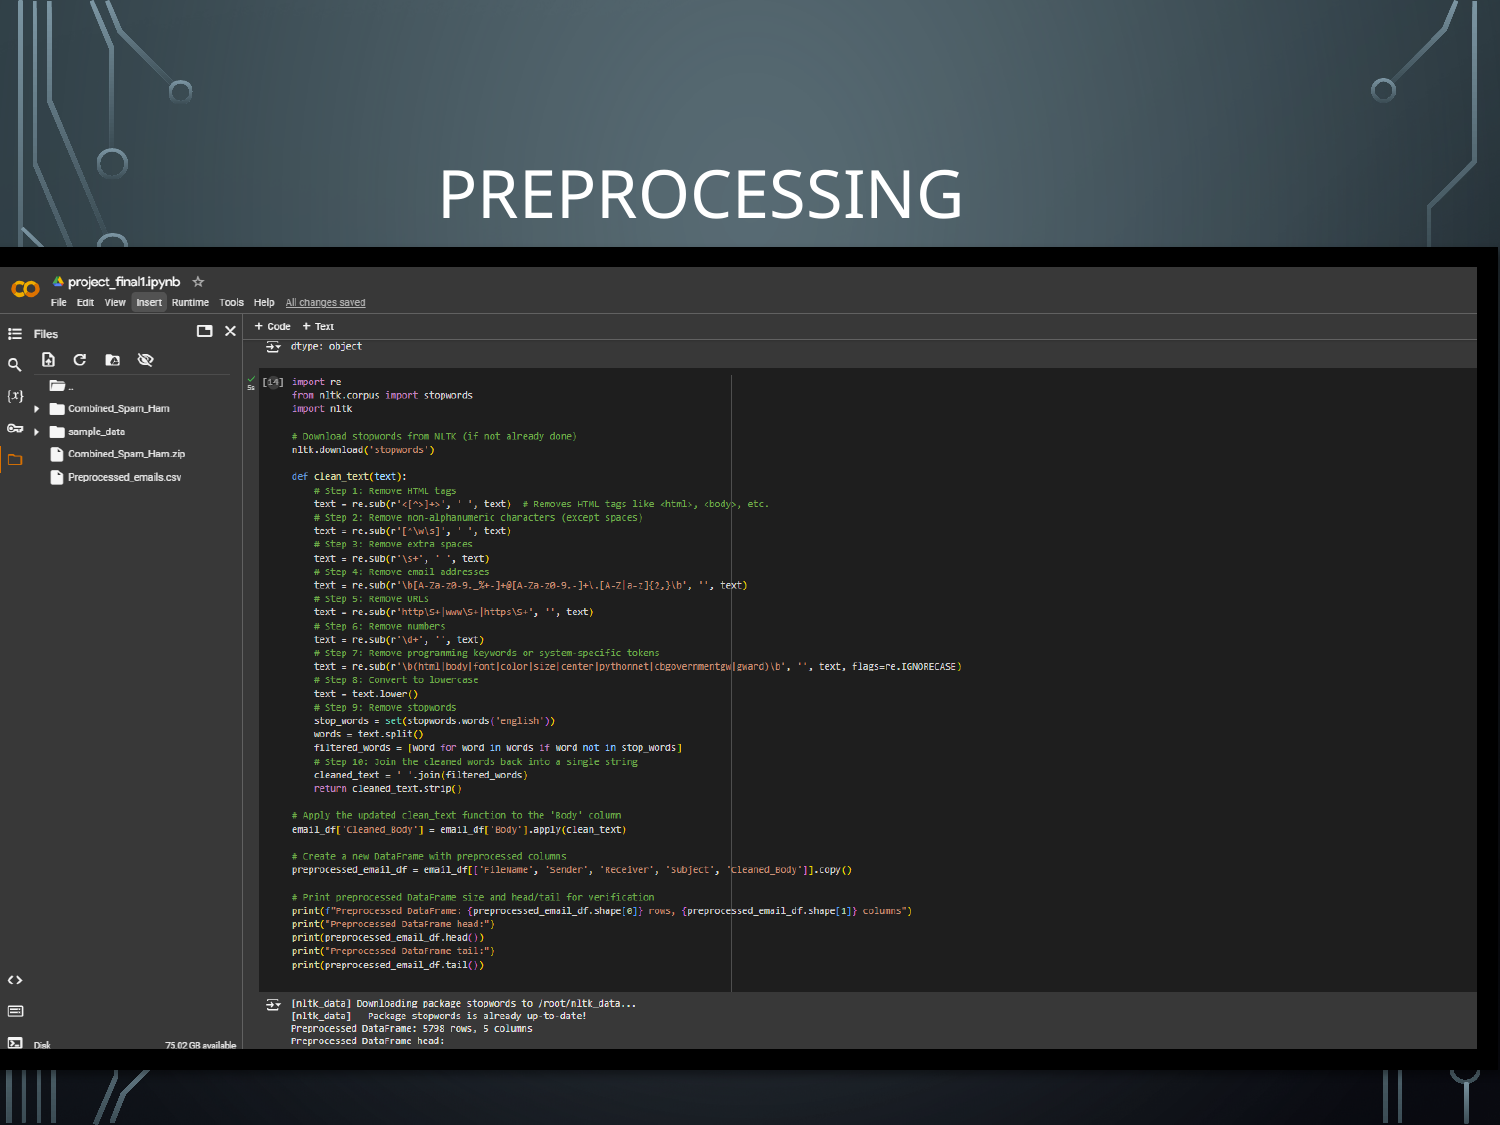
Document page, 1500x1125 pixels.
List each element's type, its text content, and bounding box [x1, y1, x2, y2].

picture [0, 267, 1478, 1050]
title Preprocessing [422, 75, 1500, 246]
